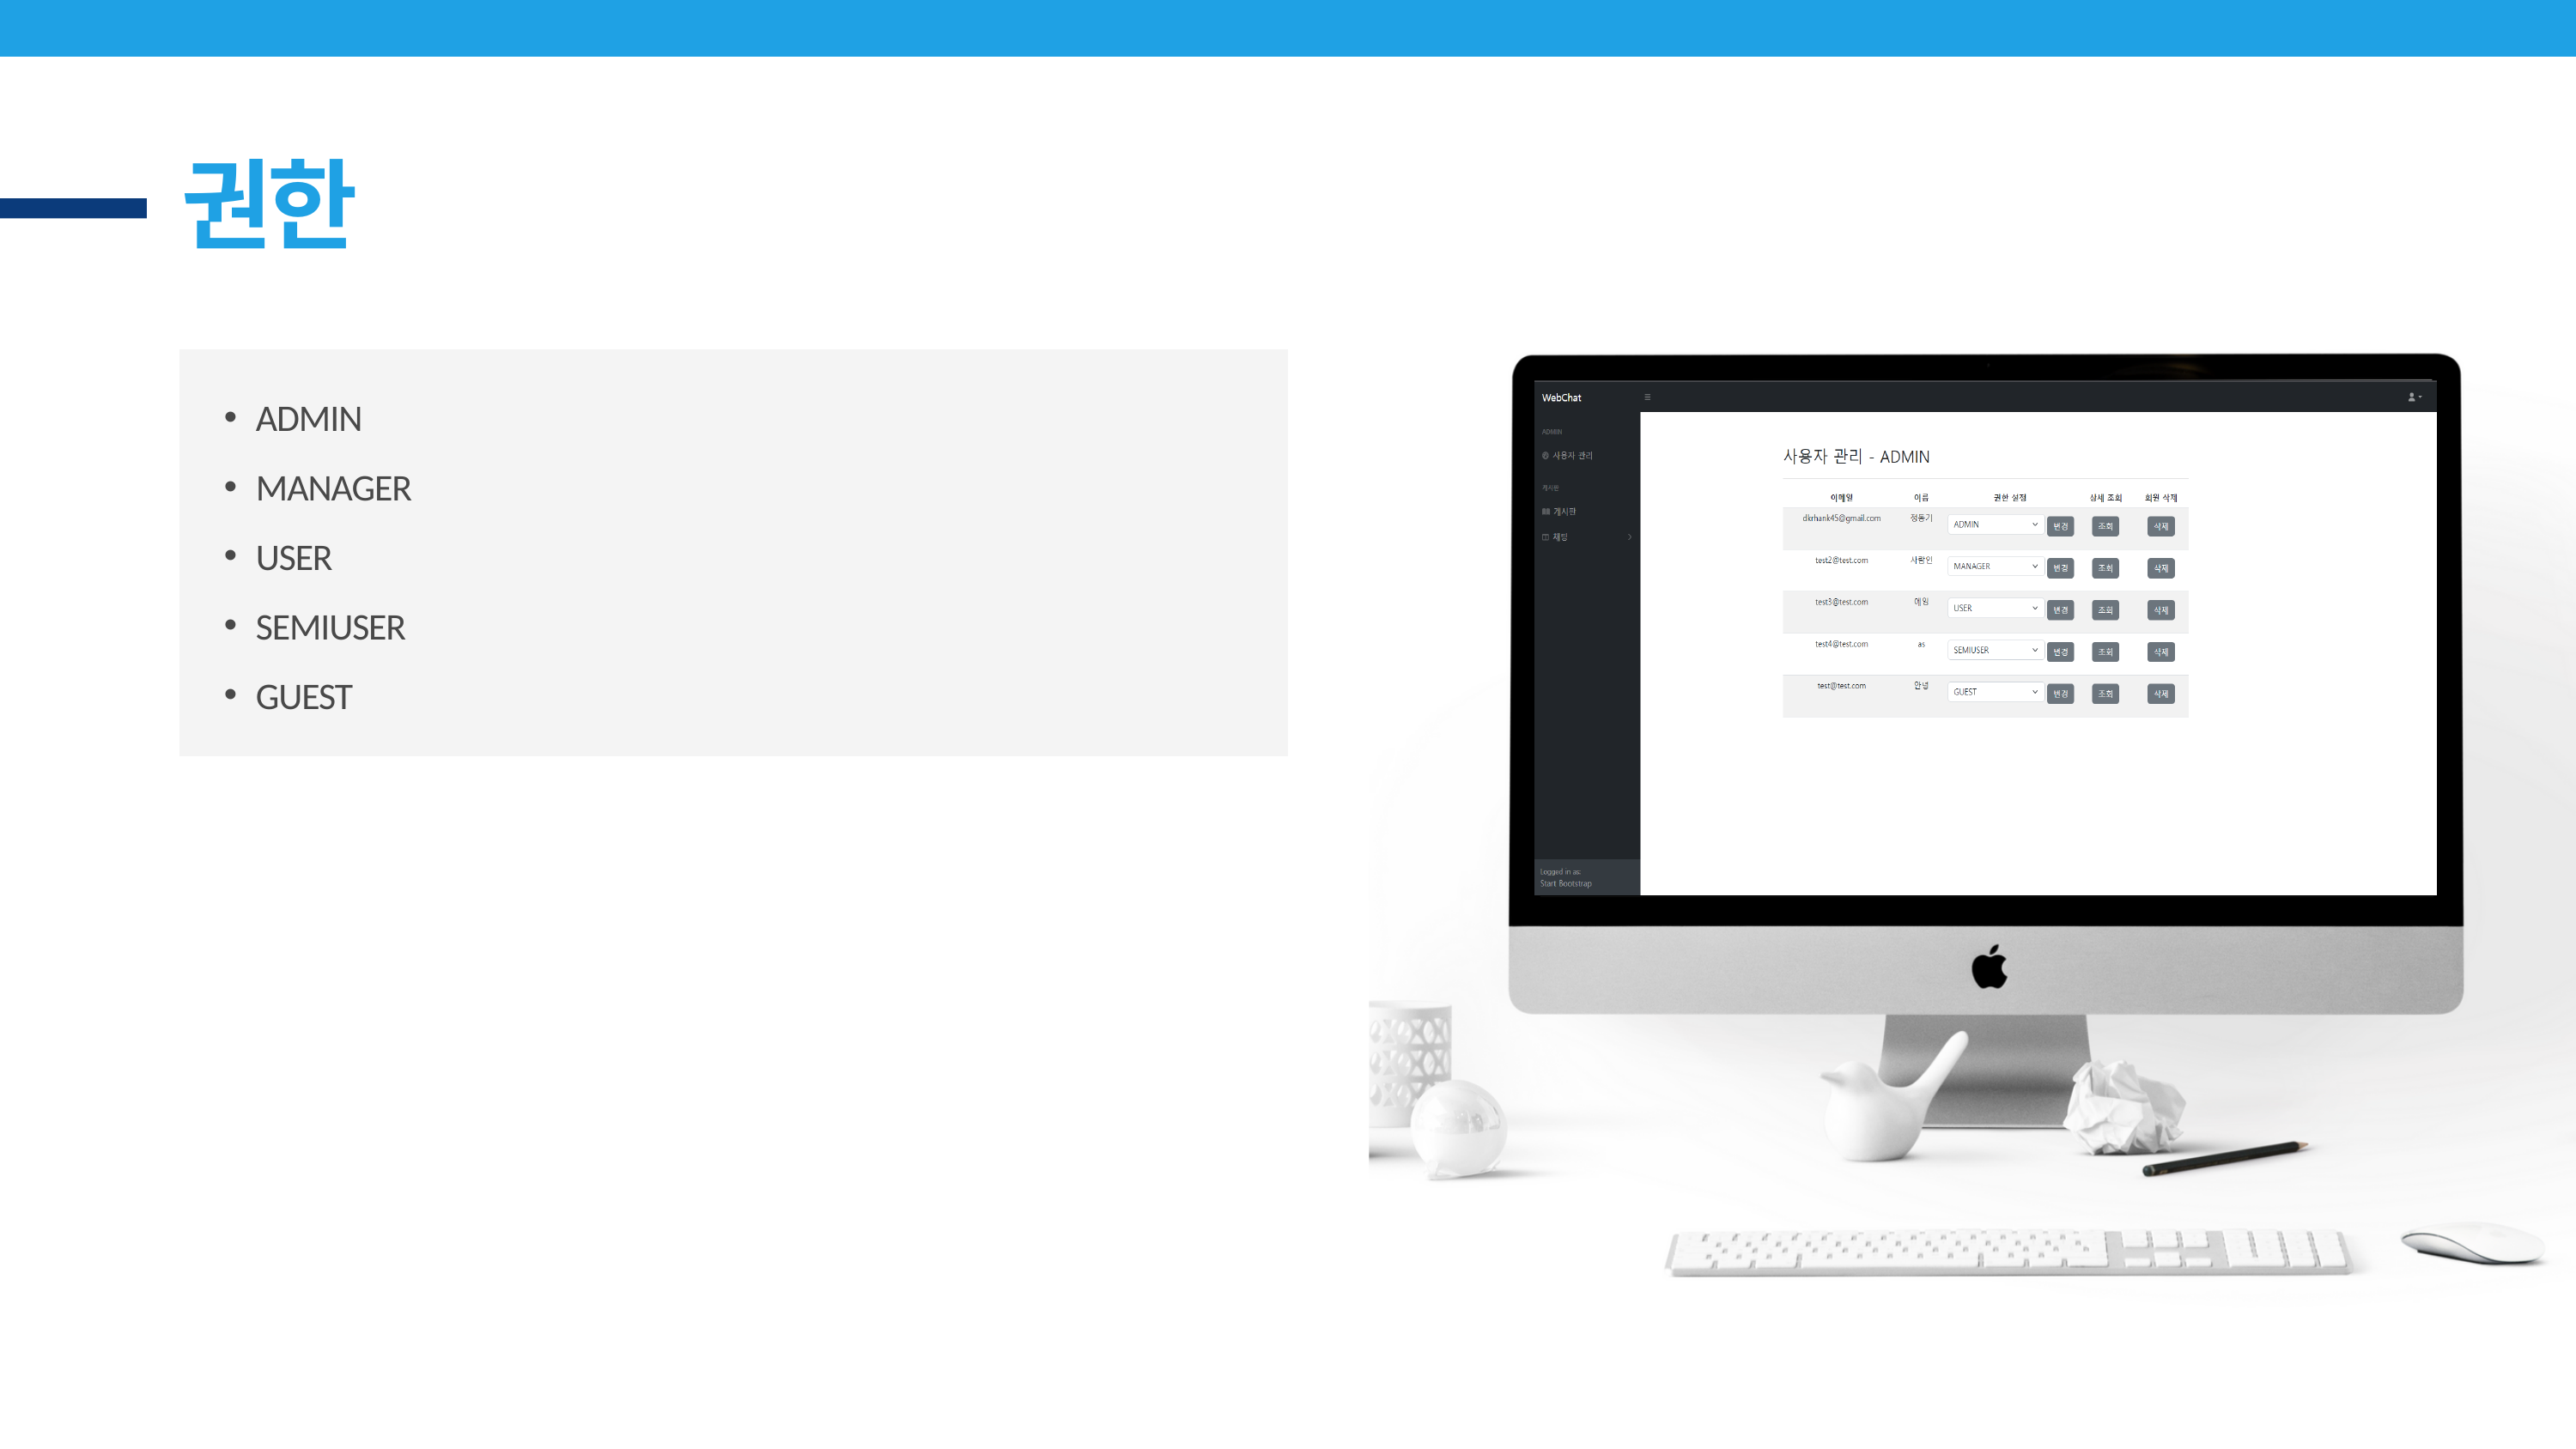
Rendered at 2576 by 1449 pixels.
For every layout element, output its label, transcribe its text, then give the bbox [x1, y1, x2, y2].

text_box 권한 [181, 142, 1113, 262]
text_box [179, 349, 1289, 757]
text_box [0, 0, 2576, 58]
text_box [1369, 67, 2576, 1449]
picture [1534, 380, 2437, 896]
